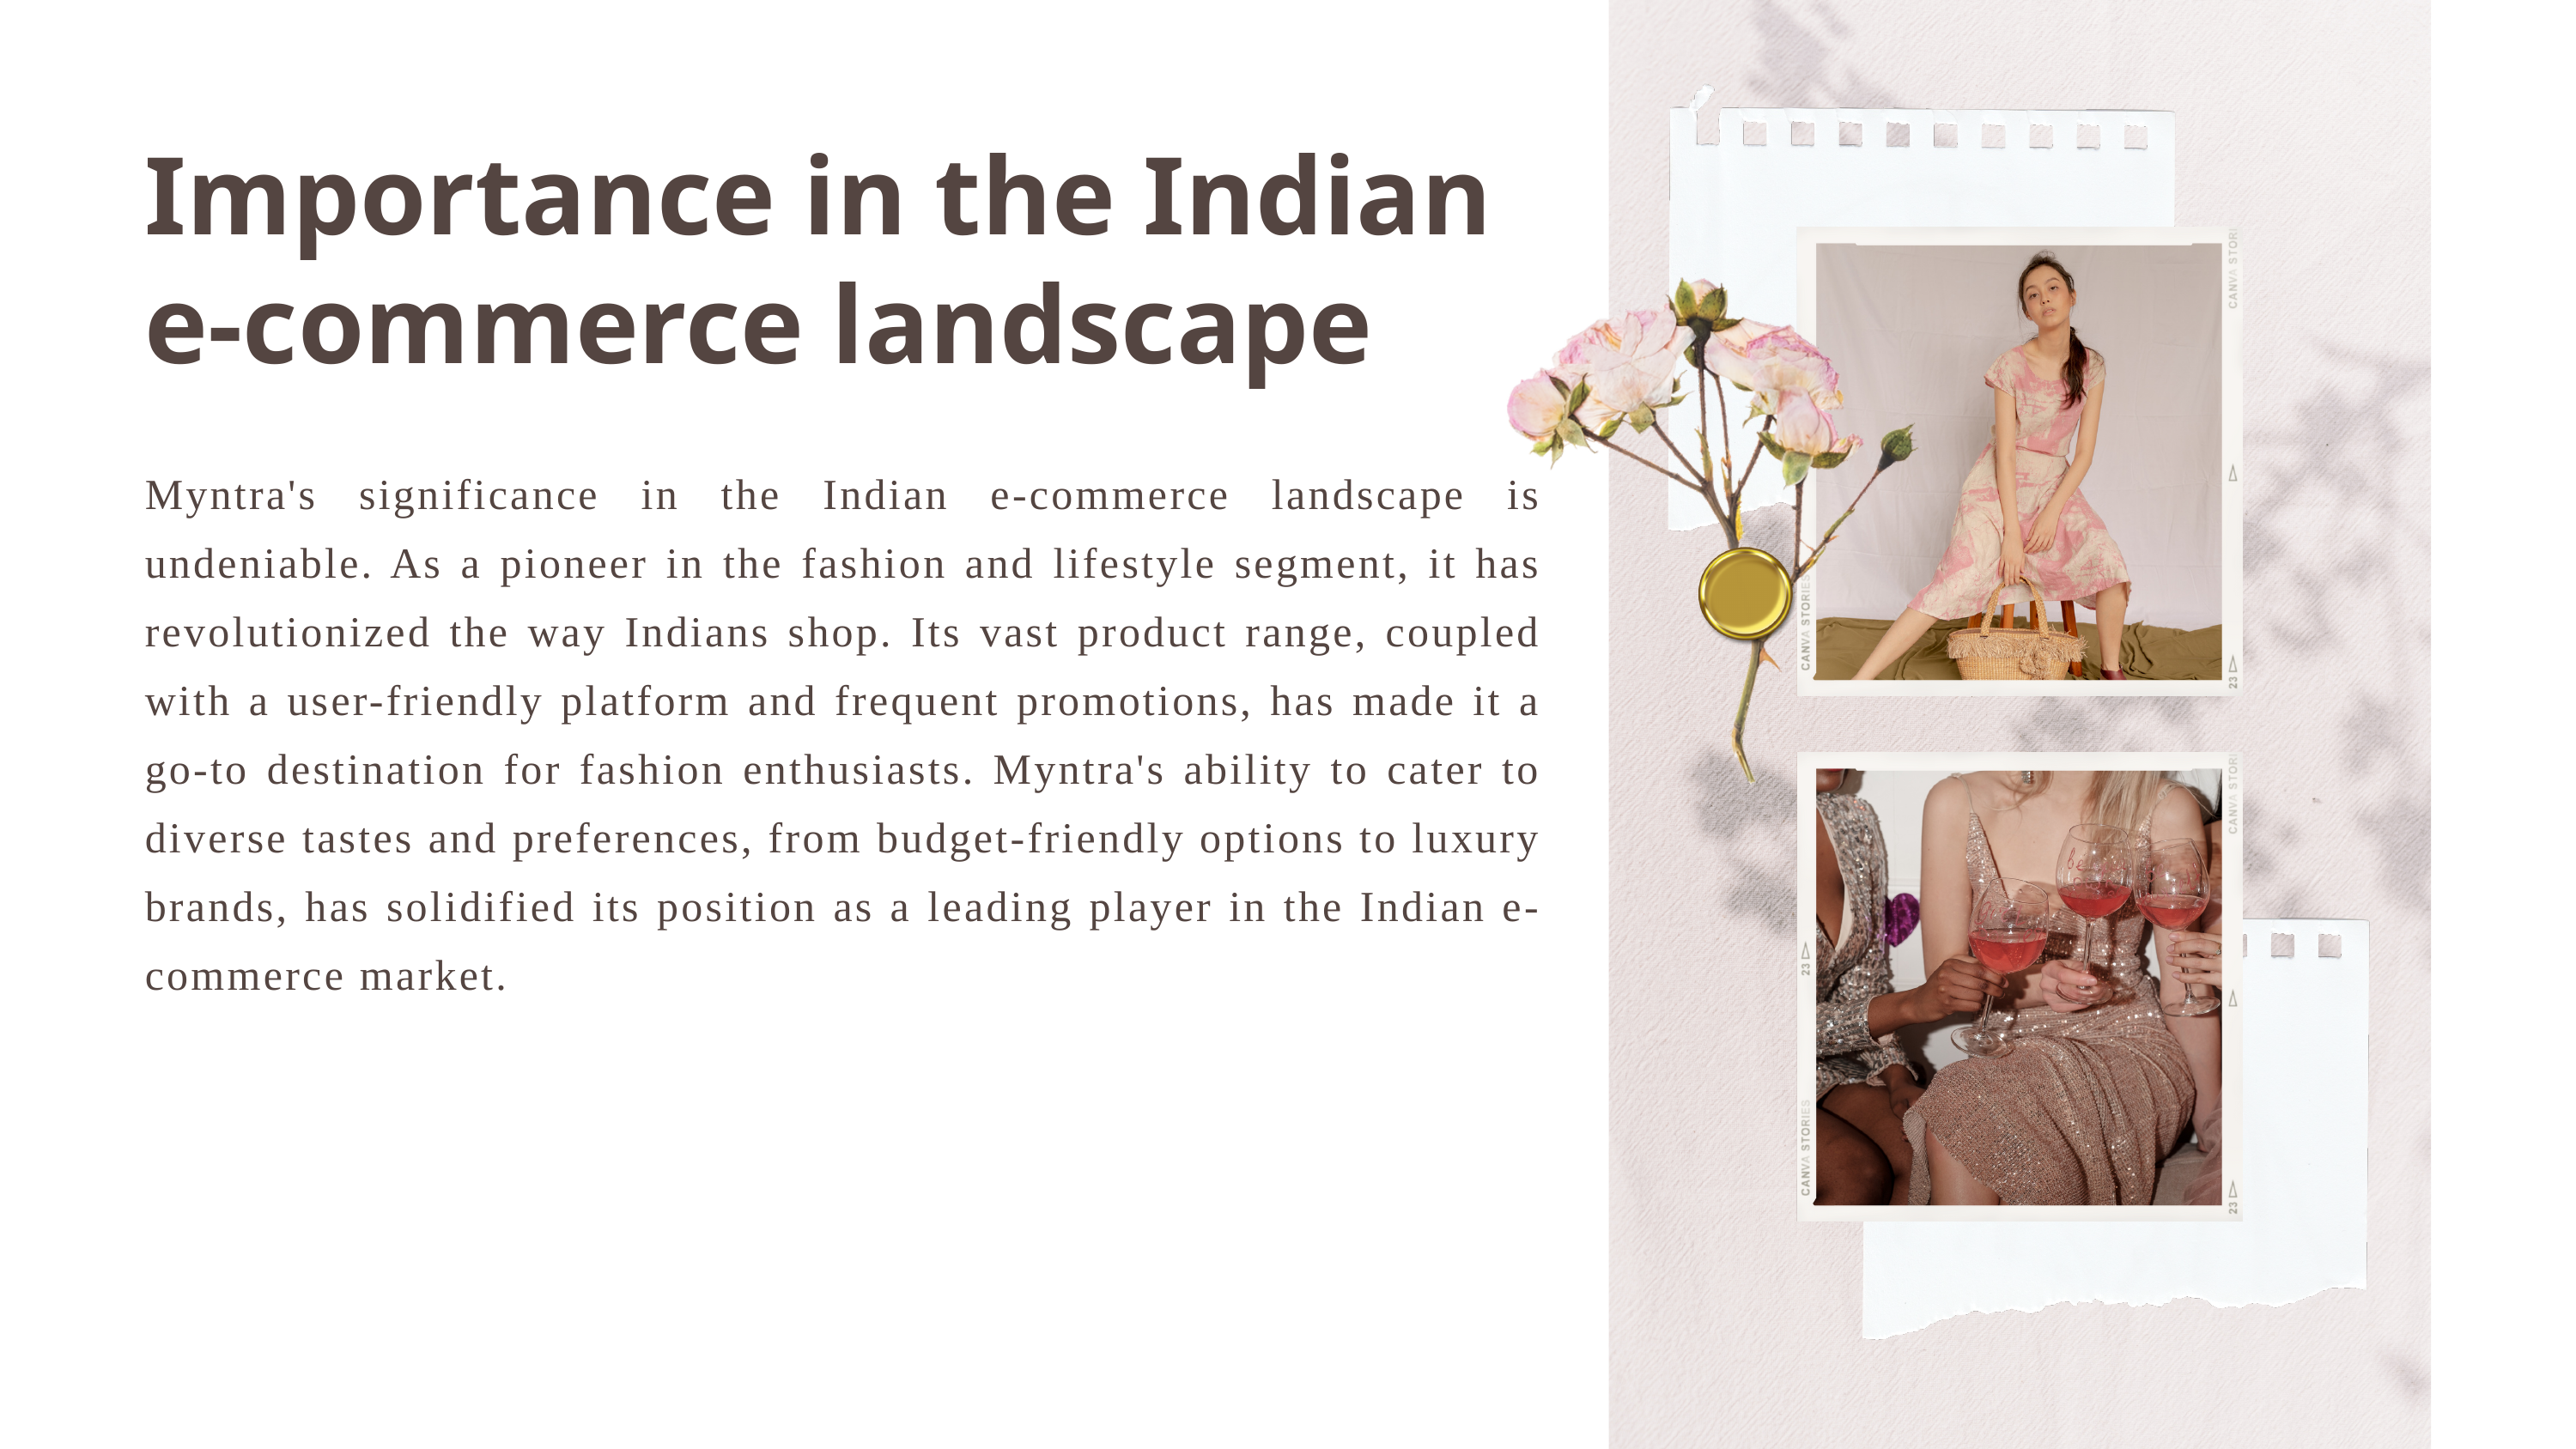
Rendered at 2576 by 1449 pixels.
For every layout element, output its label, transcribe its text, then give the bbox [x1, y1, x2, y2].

text_box Importance in the Indian e-commerce landscape [144, 127, 1506, 385]
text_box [1796, 227, 2244, 696]
text_box [1862, 892, 2370, 1340]
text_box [1796, 752, 2244, 1222]
text_box [1668, 83, 2176, 225]
text_box Myntra's significance in the Indian e-commerce landscape is undeniable. As a pioneer in the fashion and lifestyle segment, it has revolutionized the way Indians shop. Its vast product range, coupled with a user-friendly platform and frequent promotions, has made it a go-to destination for fashion enthusiasts. Myntra's ability to cater to diverse tastes and preferences, from budget-friendly options to luxury brands, has solidified its position as a leading player in the Indian e-commerce market. [144, 449, 1543, 999]
text_box [1506, 124, 1922, 785]
text_box [1608, 0, 2432, 1449]
text_box [1698, 547, 1792, 646]
